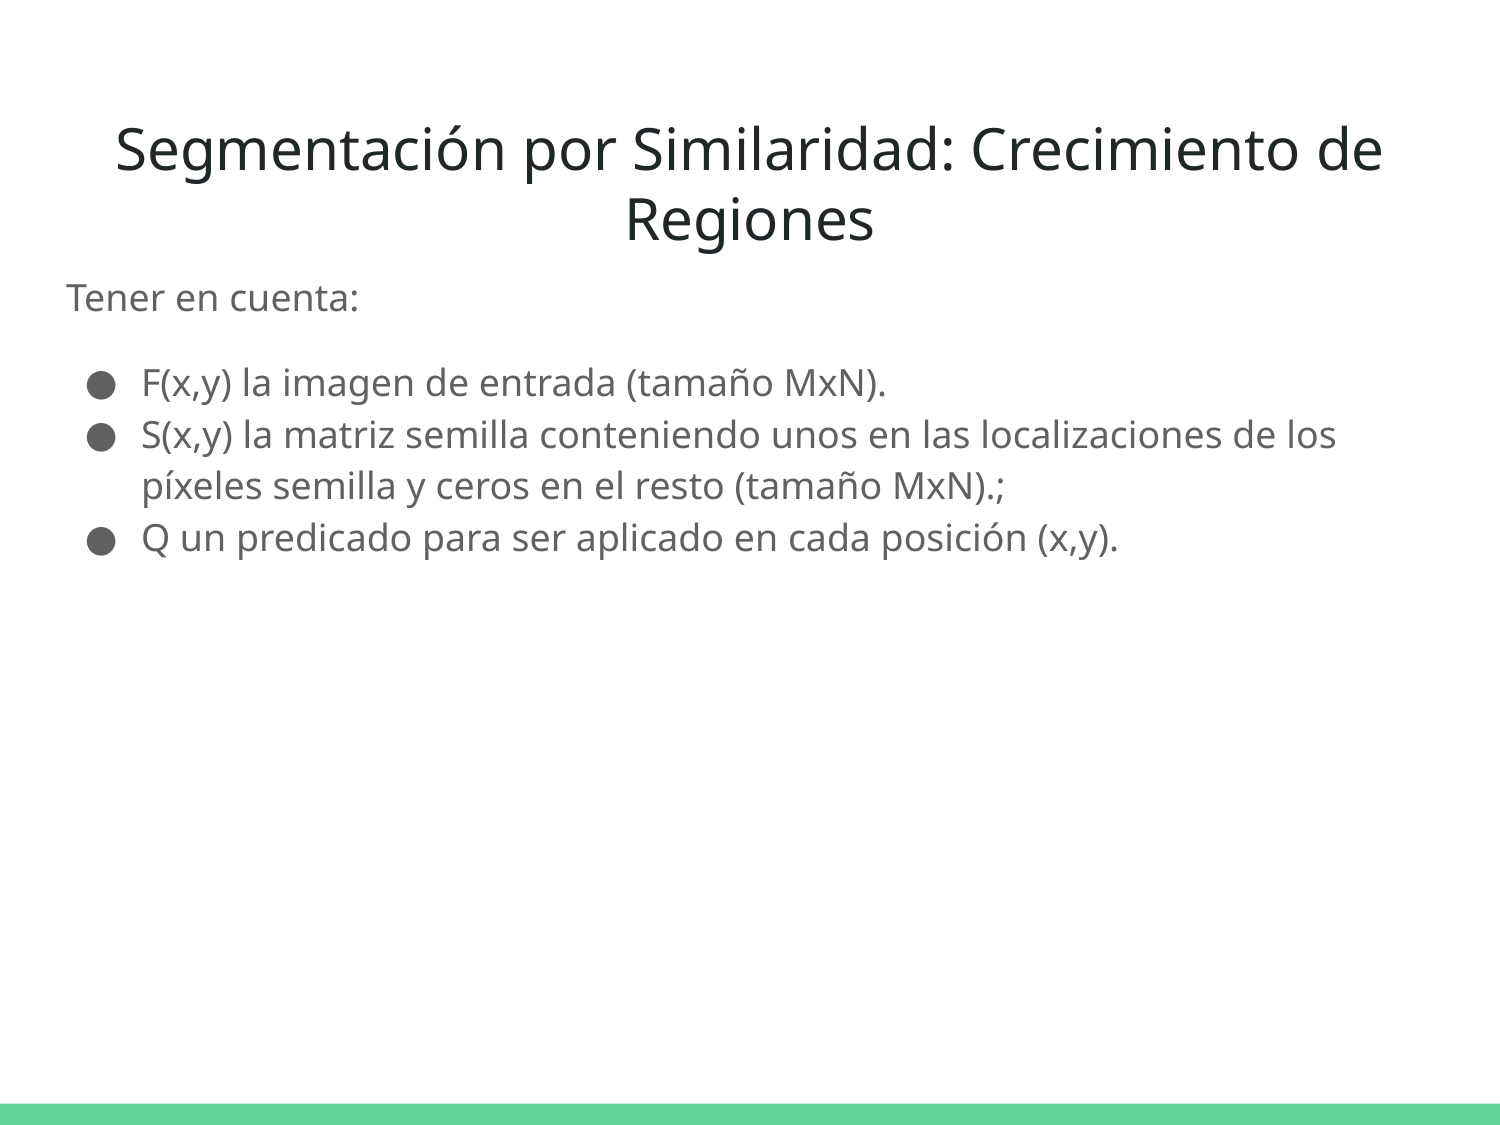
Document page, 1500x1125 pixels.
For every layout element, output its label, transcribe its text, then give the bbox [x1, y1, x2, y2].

list Tener en cuenta: F(x,y) la imagen de entrada (tamaño MxN). S(x,y) la matriz semilla conteniendo unos en las localizaciones de los píxeles semilla y ceros en el resto (tamaño MxN).; Q un predicado para ser aplicado en cada posición (x,y). [51, 252, 1449, 1000]
title Segmentación por Similaridad: Crecimiento de Regiones [51, 97, 1449, 223]
